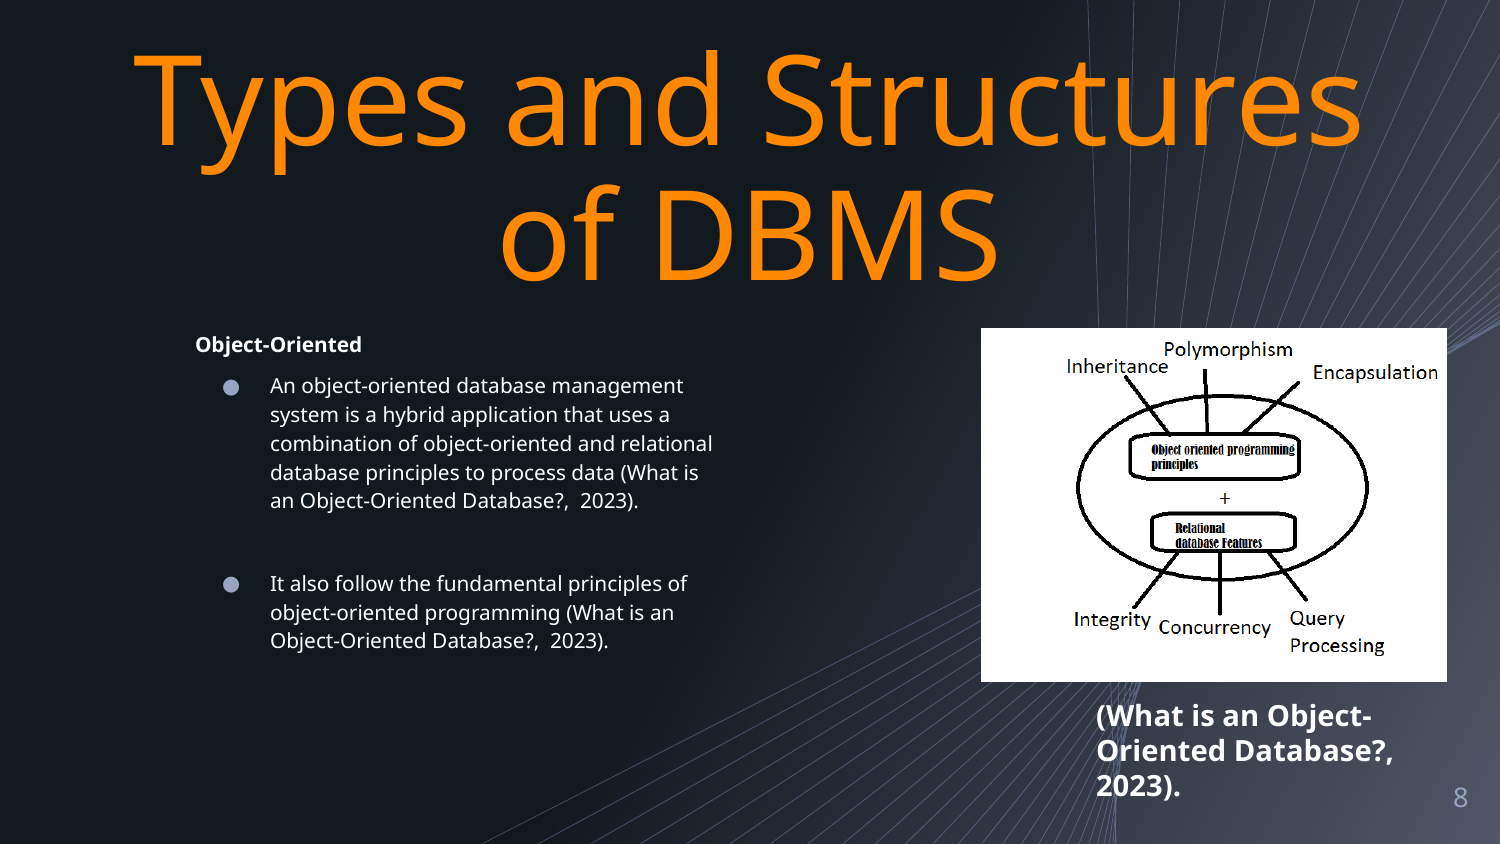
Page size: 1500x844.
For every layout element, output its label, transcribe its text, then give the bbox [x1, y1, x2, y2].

slide_number ‹#› [1434, 766, 1469, 832]
text_box (What is an Object-Oriented Database?, 2023). ) [1081, 691, 1434, 844]
picture [981, 327, 1447, 683]
list Object-Oriented An object-oriented database management system is a hybrid application that uses a combination of object-oriented and relational database principles to process data (What is an Object-Oriented Database?, 2023). It also follow the fundamental principles of object-oriented programming (What is an Object-Oriented Database?, 2023). [195, 328, 718, 725]
title Types and Structures of DBMS [119, 50, 1381, 308]
